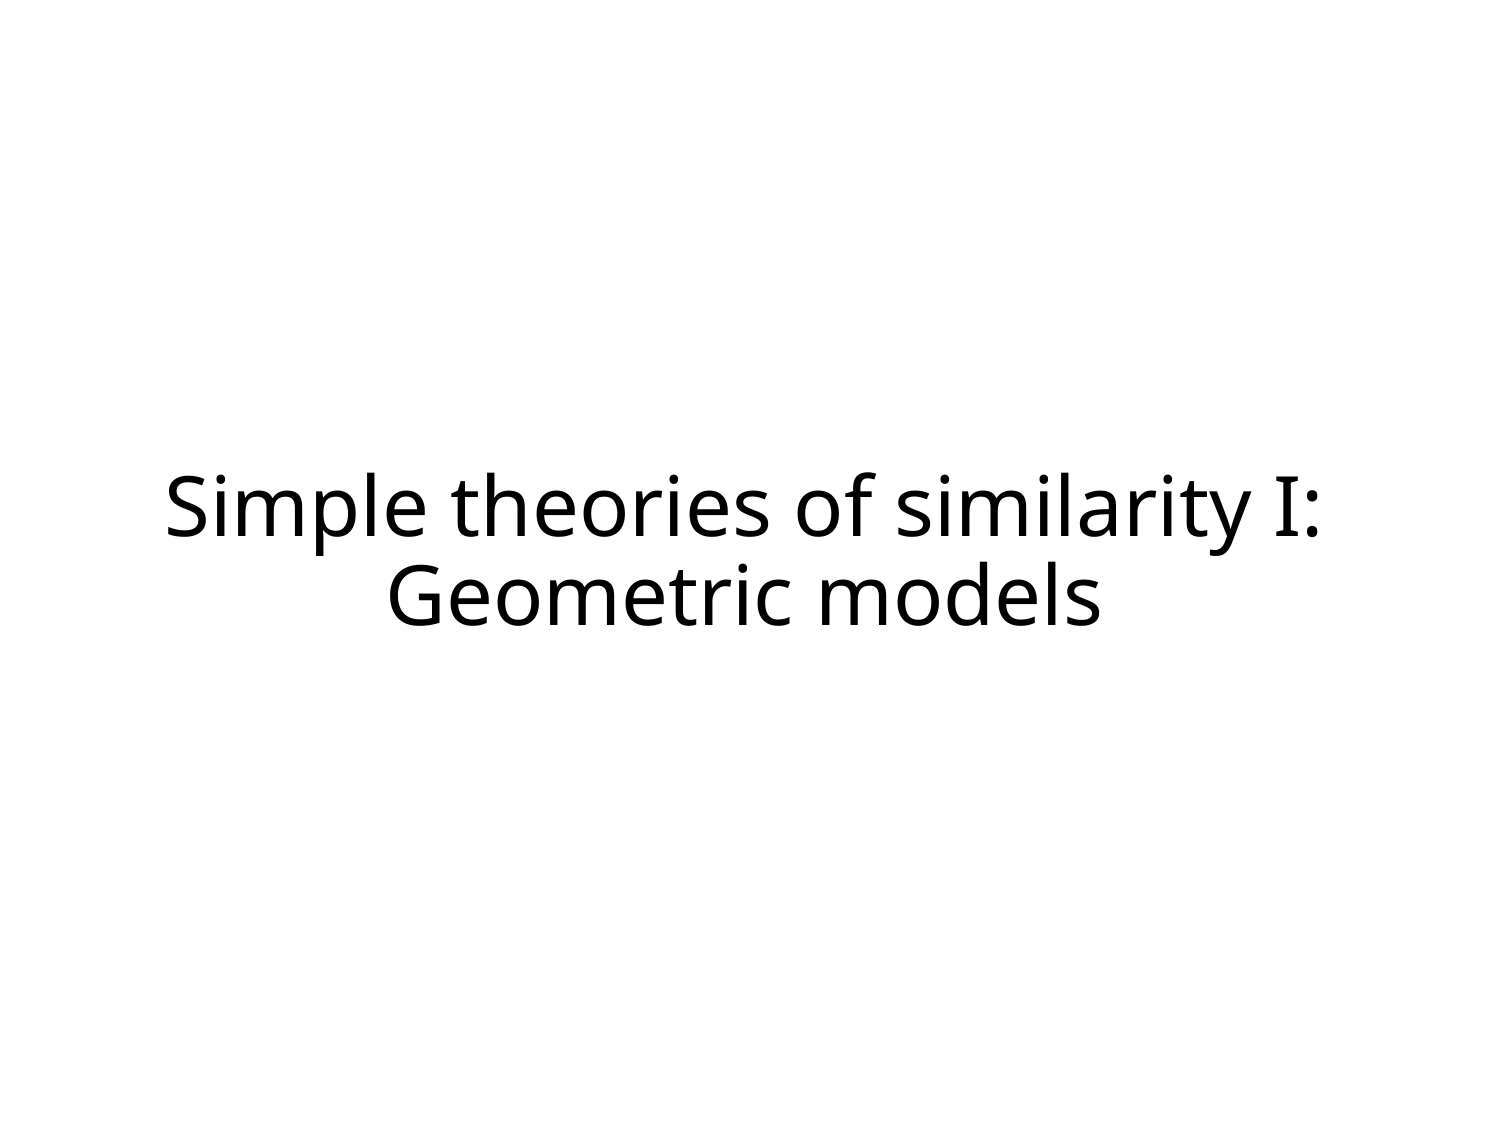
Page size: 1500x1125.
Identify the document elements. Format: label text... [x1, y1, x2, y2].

title Simple theories of similarity I: Geometric models [97, 433, 1392, 675]
